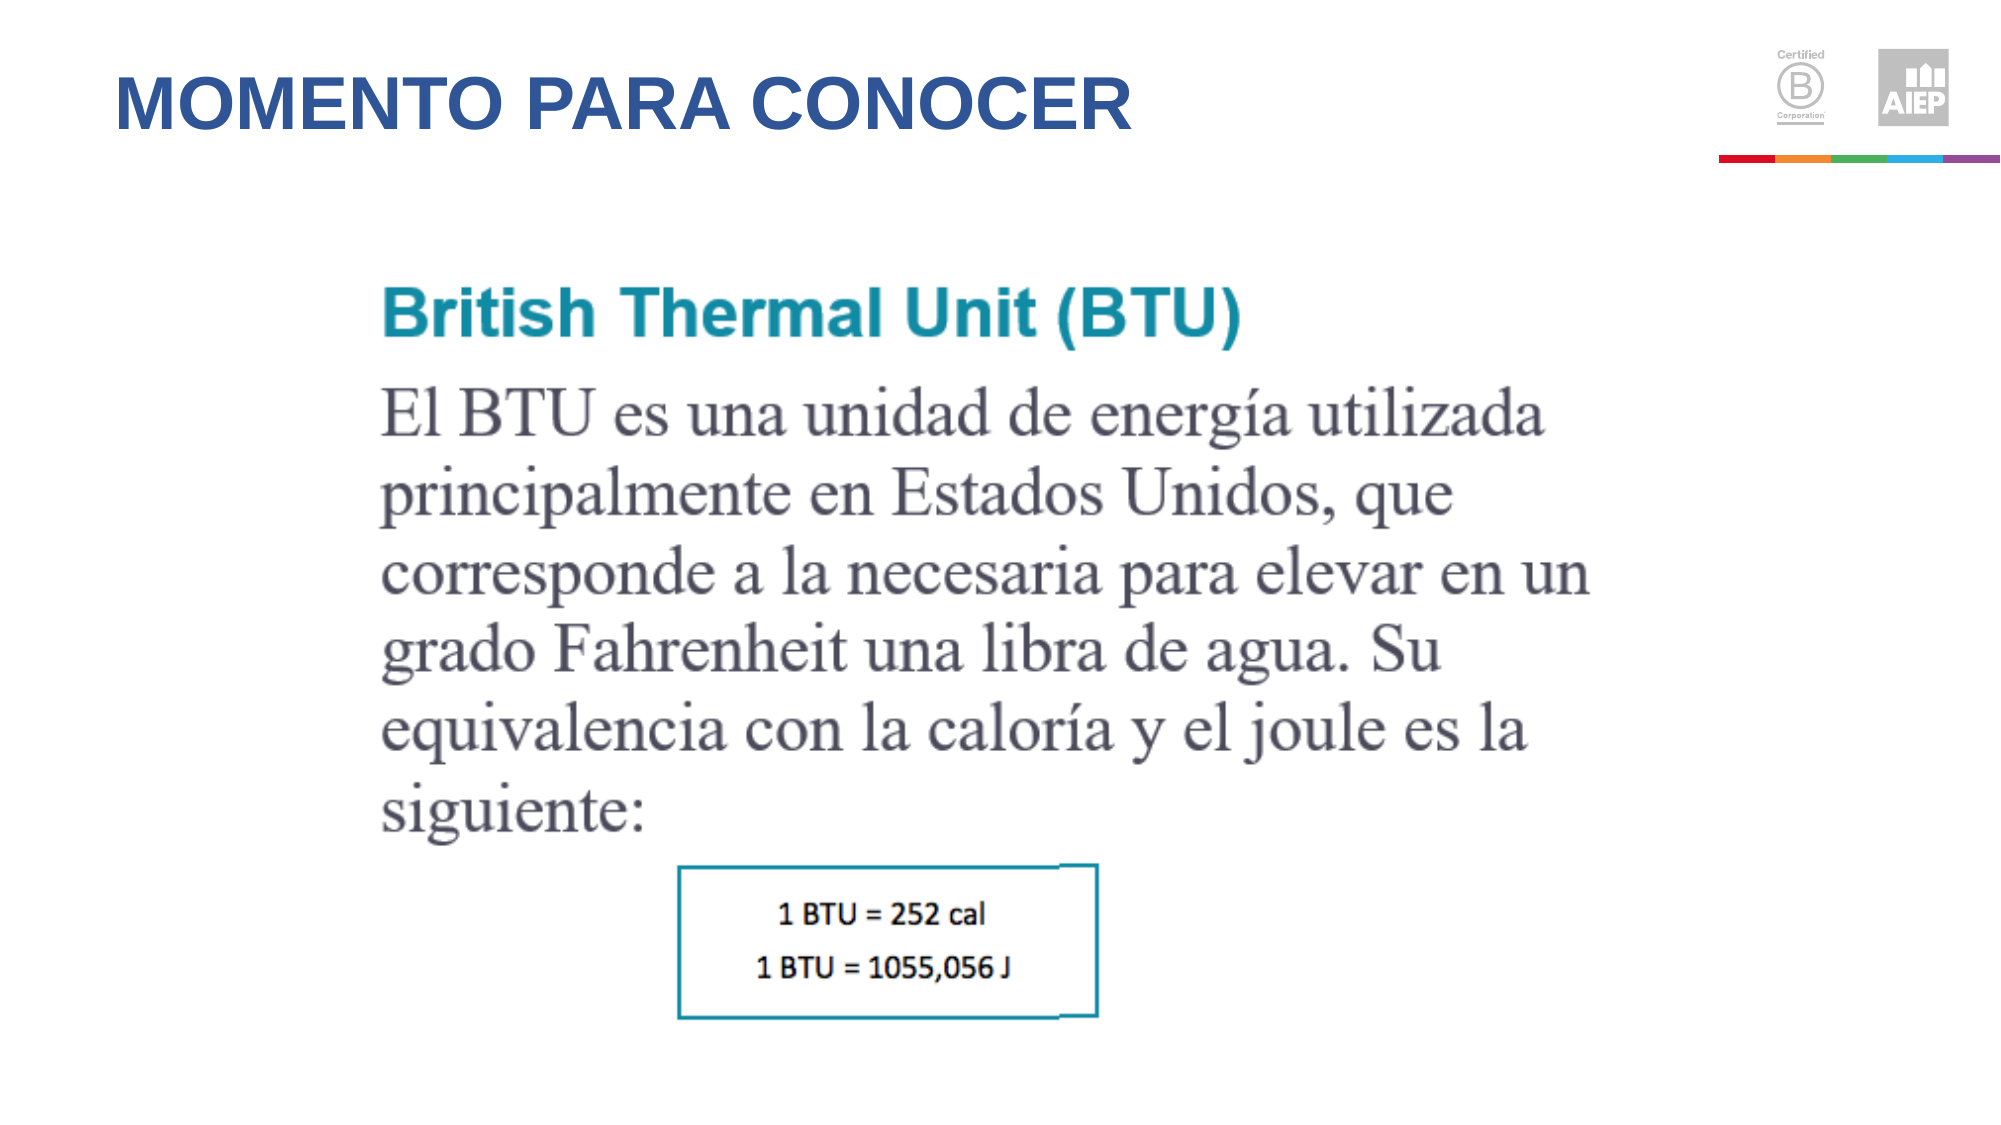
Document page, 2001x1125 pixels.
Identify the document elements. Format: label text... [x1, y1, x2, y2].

picture [361, 262, 1626, 1047]
title Momento para conocer [99, 48, 1719, 163]
